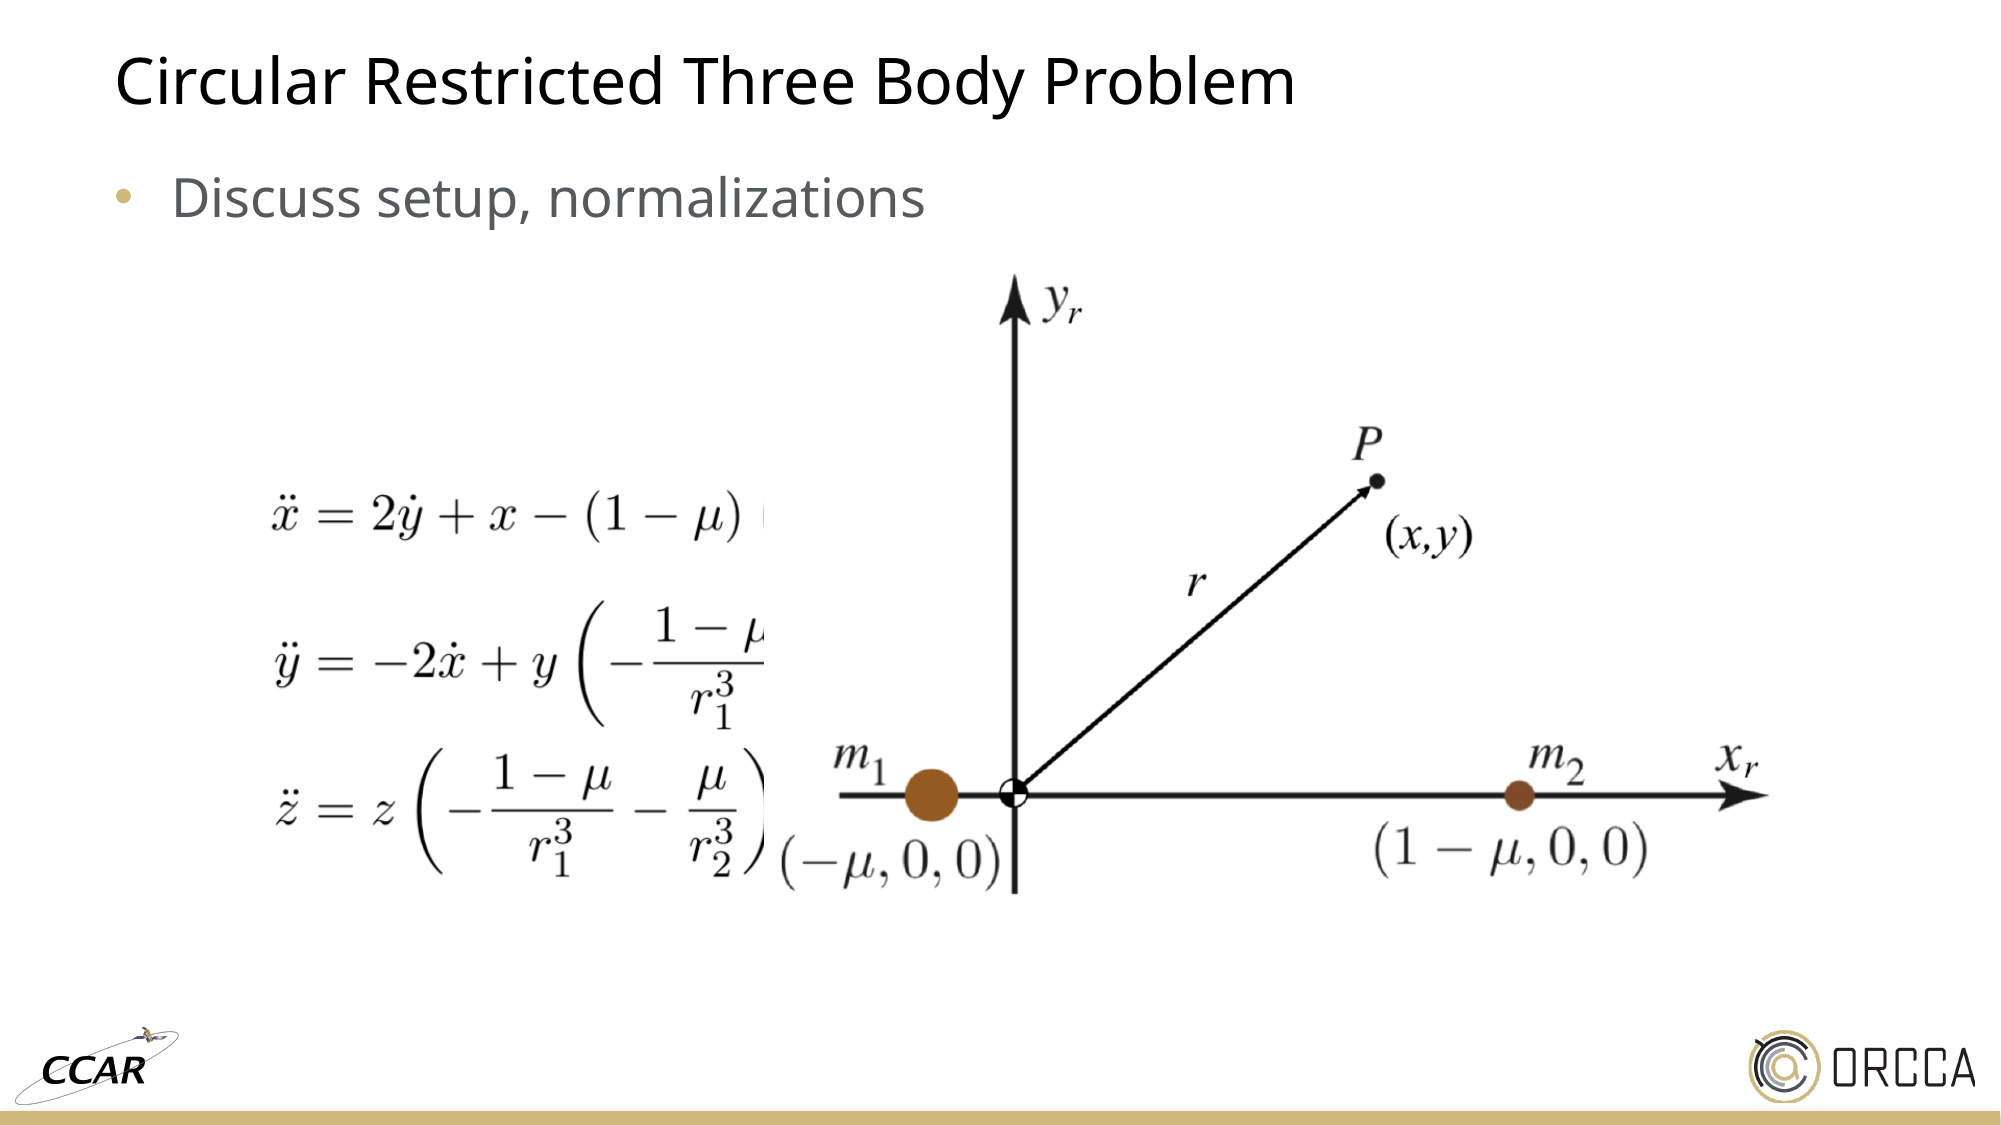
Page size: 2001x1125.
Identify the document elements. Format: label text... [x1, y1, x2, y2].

picture [13, 1023, 181, 1112]
picture [228, 256, 1781, 911]
list Discuss setup, normalizations [99, 155, 1900, 1024]
title Circular Restricted Three Body Problem [99, 32, 1900, 125]
